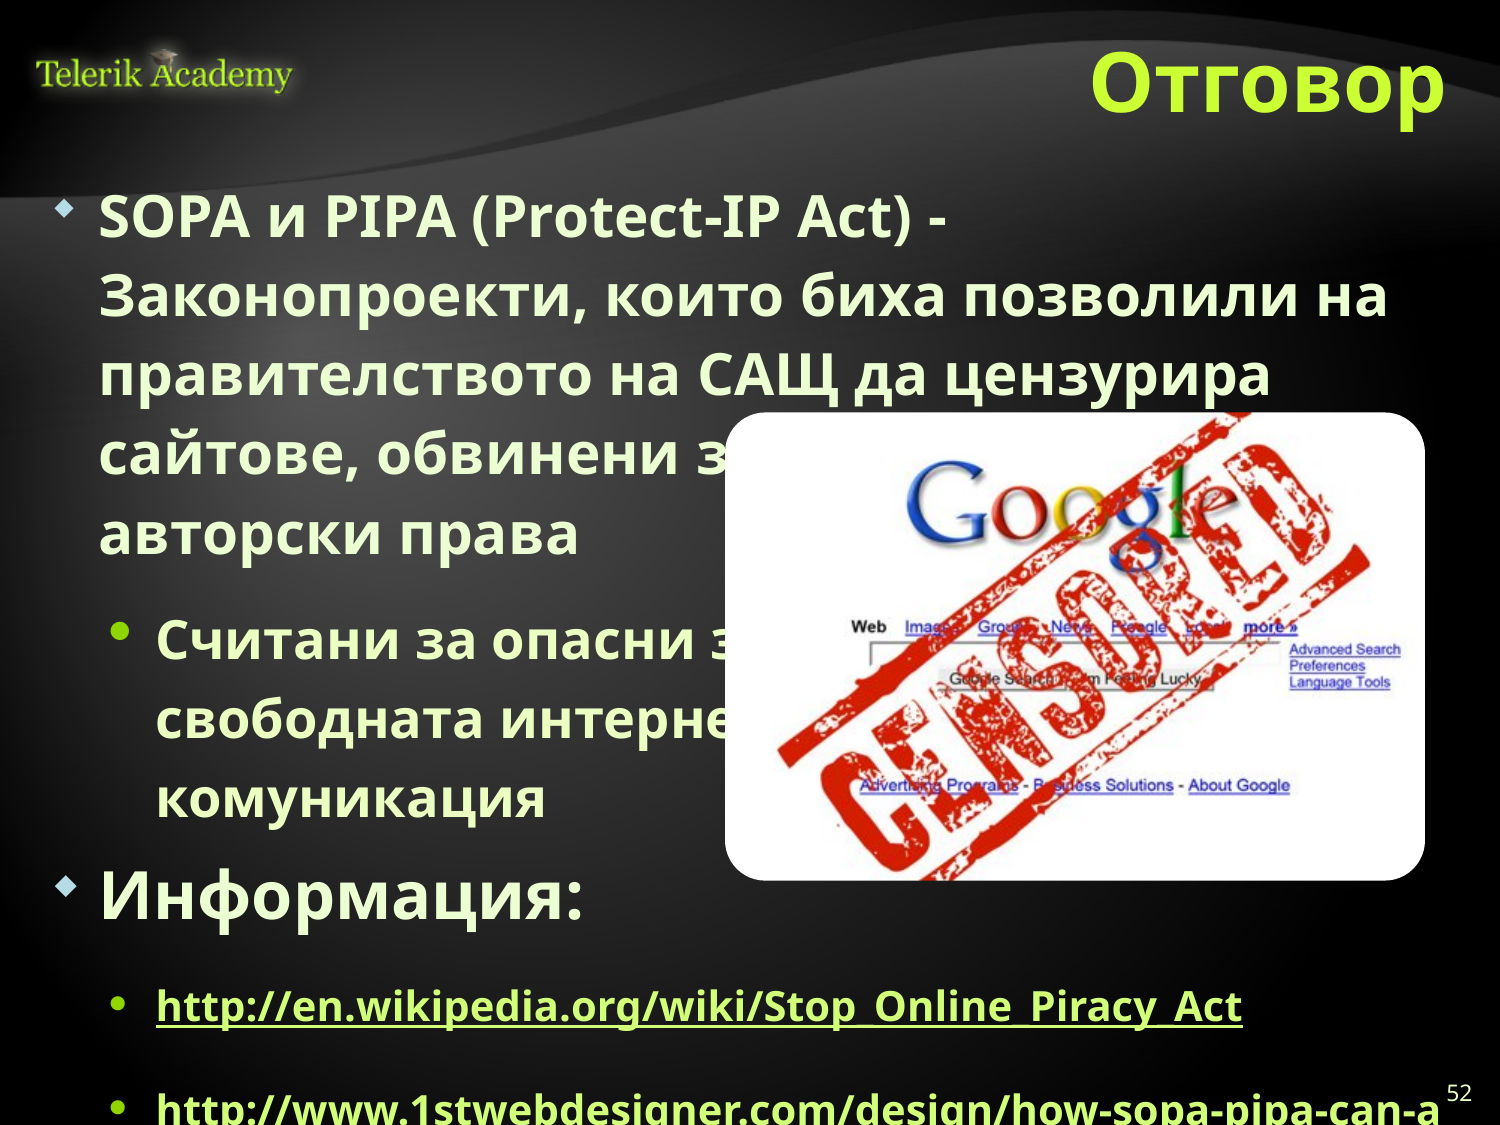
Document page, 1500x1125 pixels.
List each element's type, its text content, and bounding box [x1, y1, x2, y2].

picture [0, 0, 1500, 1125]
slide_number 52 [1412, 1074, 1488, 1113]
list SOPA и PIPA (Protect-IP Act) - Законопроекти, които биха позволили на правителството на САЩ да цензурира сайтове, обвинени за нарушаване на авторски права Считани за опасни за свободната интернет комуникация Информация: http://en.wikipedia.org/wiki/Stop_Online_Piracy_Act http://www.1stwebdesigner.com/design/how-sopa-pipa-can-affect-you/ [37, 162, 1463, 1088]
title Отговор [300, 12, 1463, 162]
